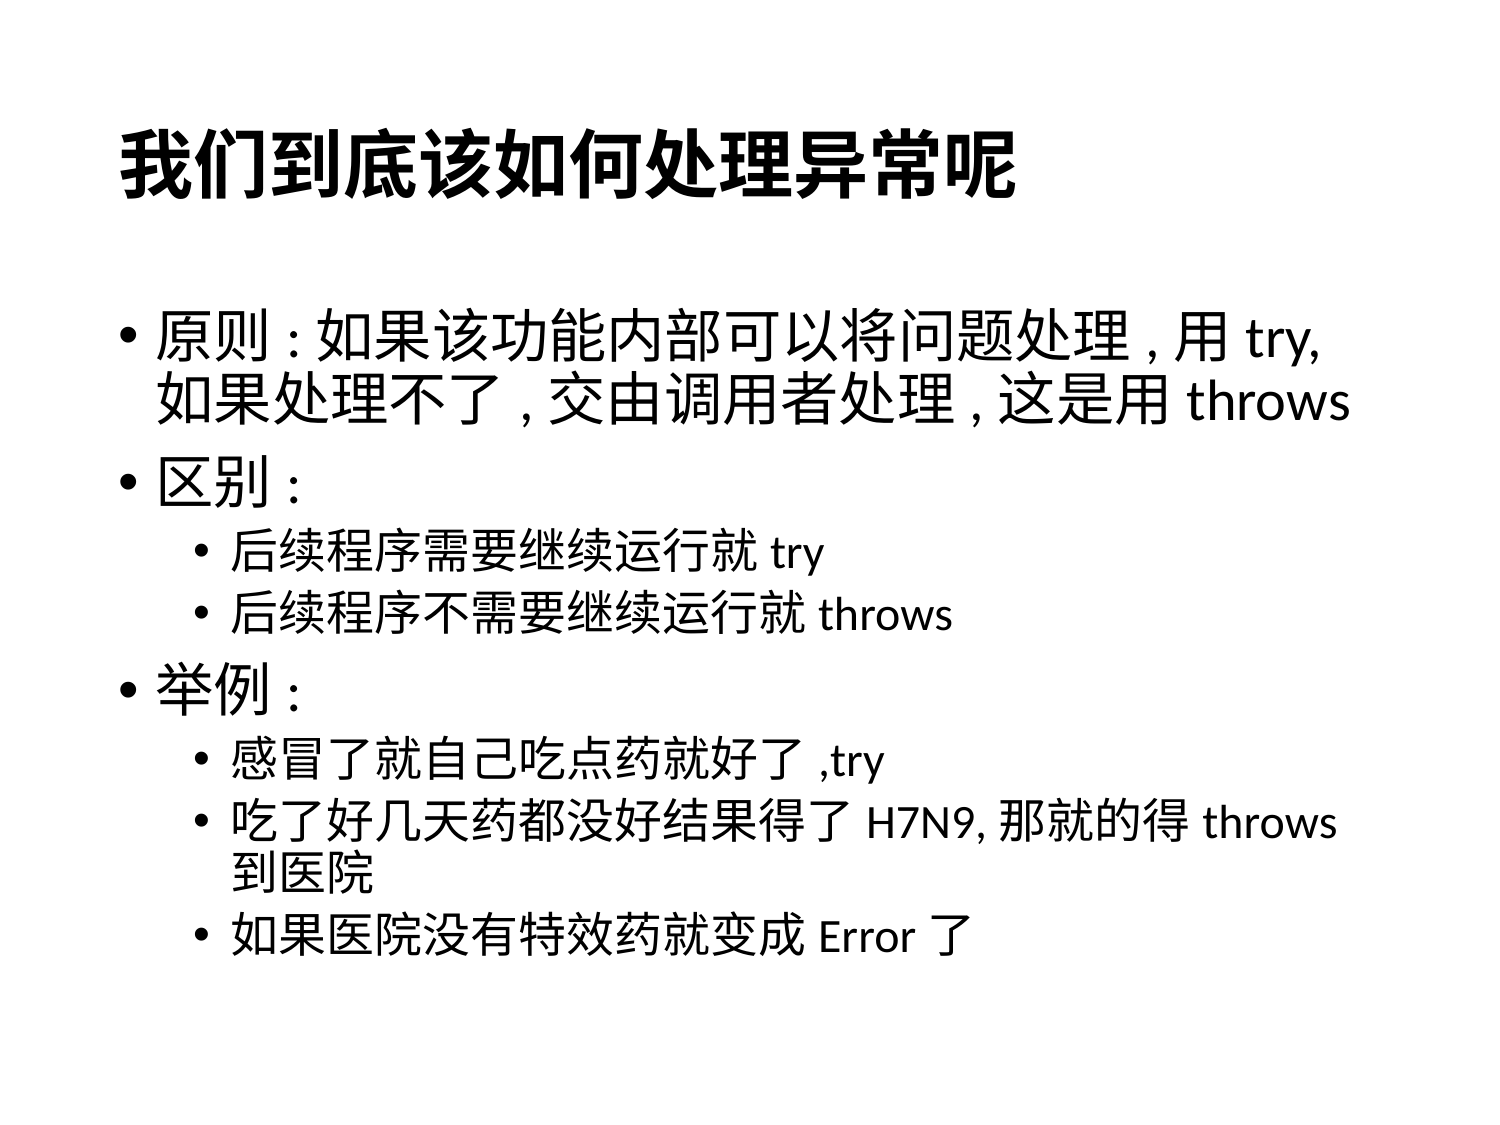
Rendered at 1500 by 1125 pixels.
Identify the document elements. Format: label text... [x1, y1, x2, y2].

list 原则:如果该功能内部可以将问题处理,用try,如果处理不了,交由调用者处理,这是用throws 区别: 后续程序需要继续运行就try 后续程序不需要继续运行就throws 举例: 感冒了就自己吃点药就好了,try 吃了好几天药都没好结果得了H7N9,那就的得throws到医院 如果医院没有特效药就变成Error了 [103, 299, 1397, 1014]
title 我们到底该如何处理异常呢 [103, 59, 1397, 278]
